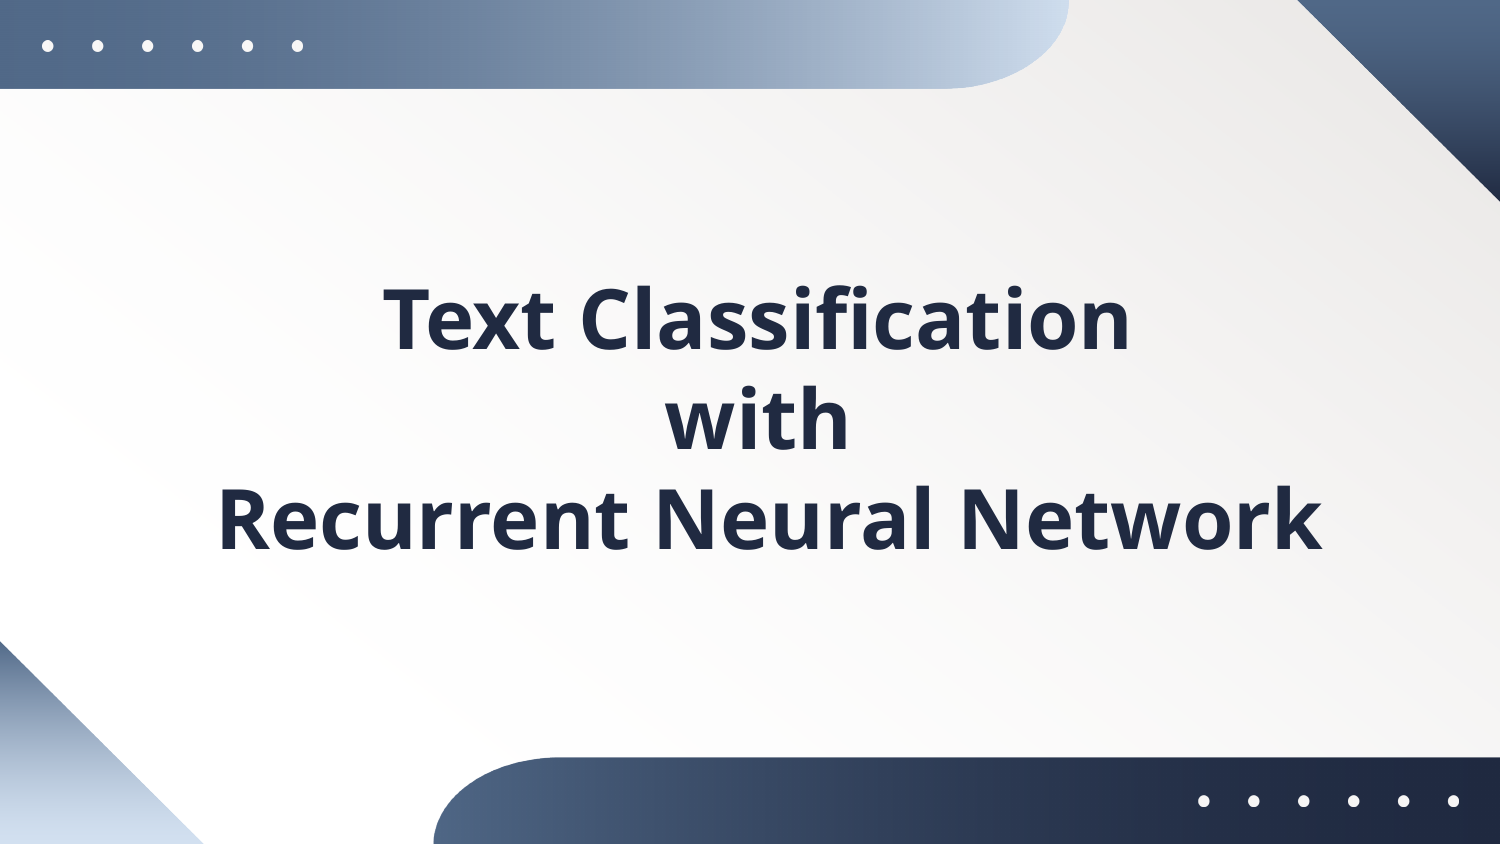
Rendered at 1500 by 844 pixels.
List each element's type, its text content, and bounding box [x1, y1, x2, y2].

picture [0, 0, 1500, 844]
title Text Classification with Recurrent Neural Network [178, 226, 1360, 582]
picture [434, 758, 1500, 844]
